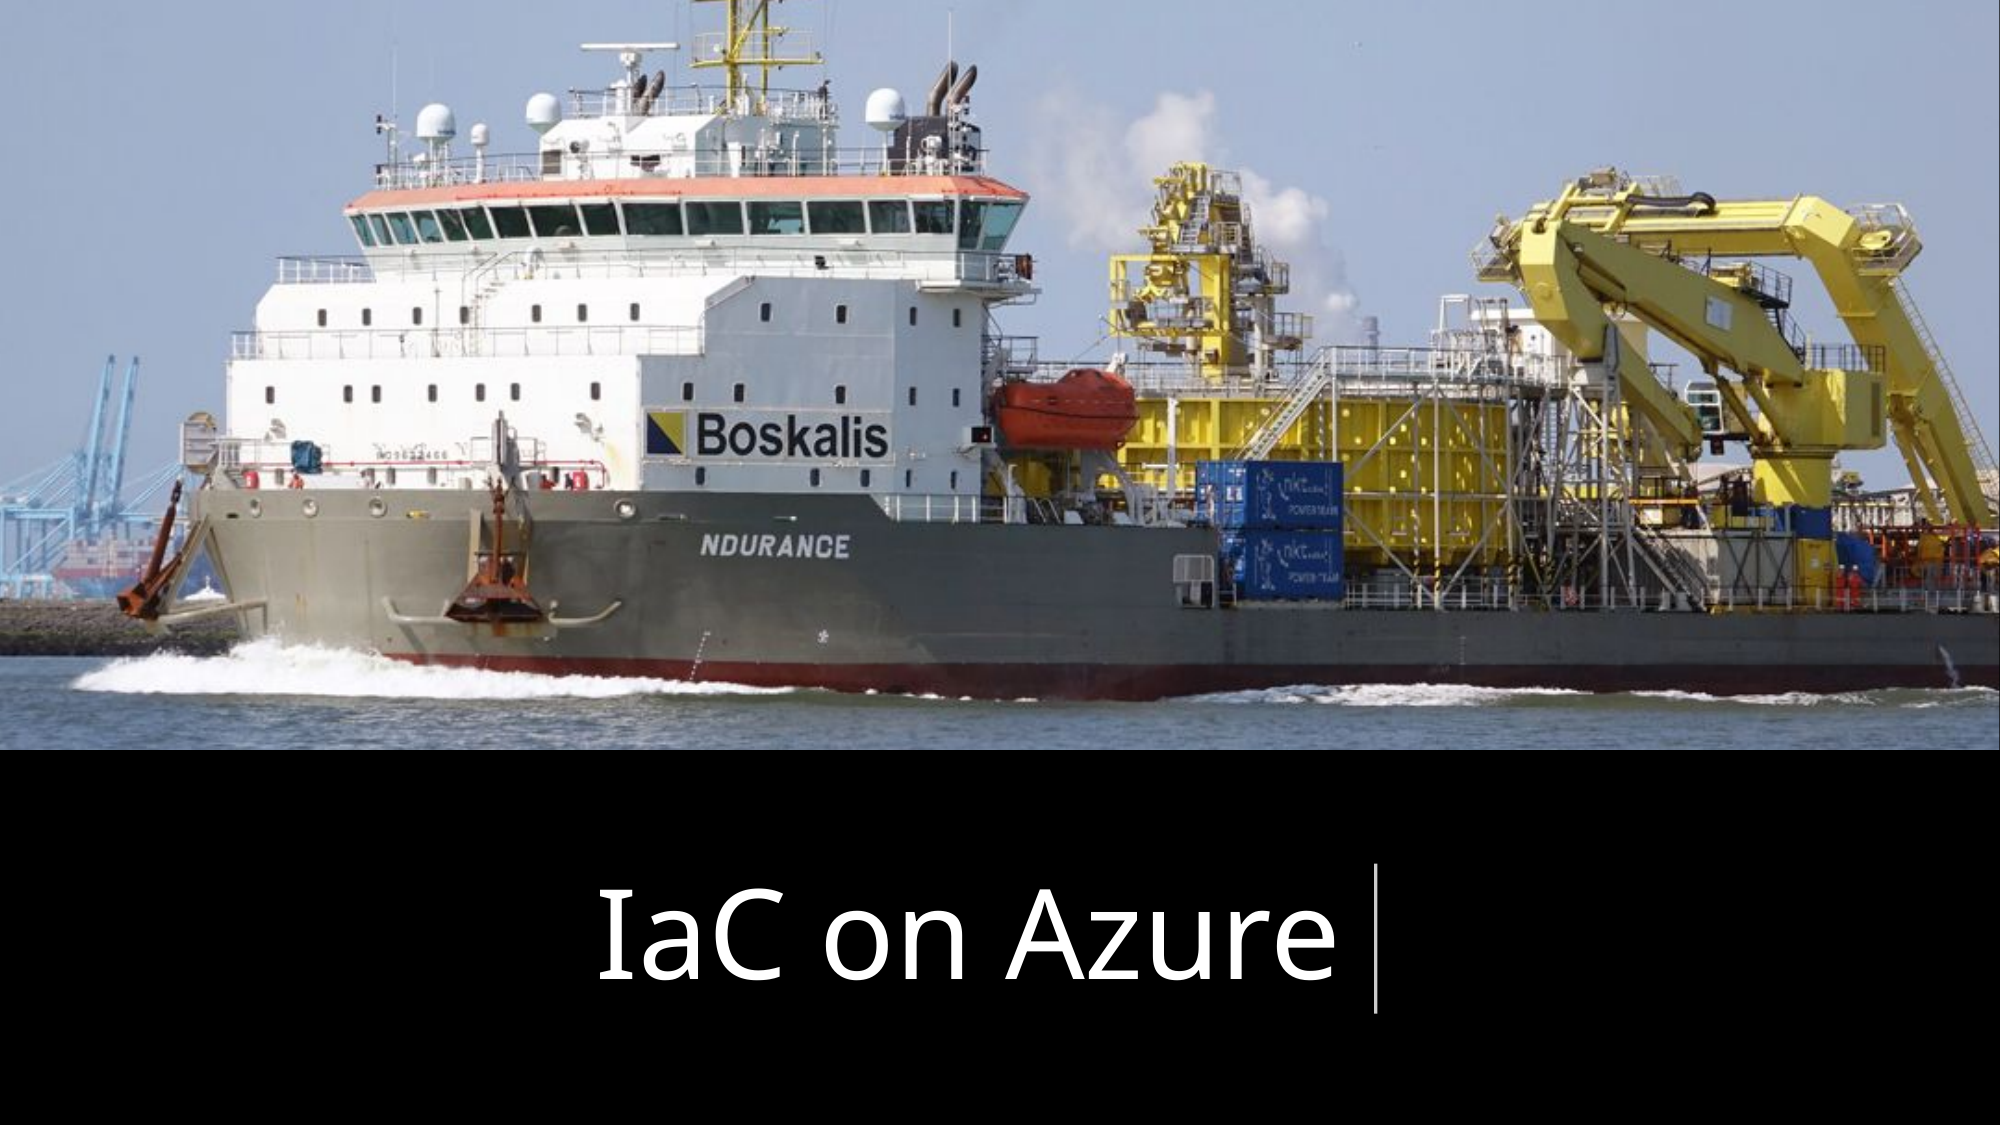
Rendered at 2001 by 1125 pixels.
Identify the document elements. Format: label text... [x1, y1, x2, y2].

picture [0, 0, 2000, 750]
title IaC on Azure [71, 835, 1357, 1043]
